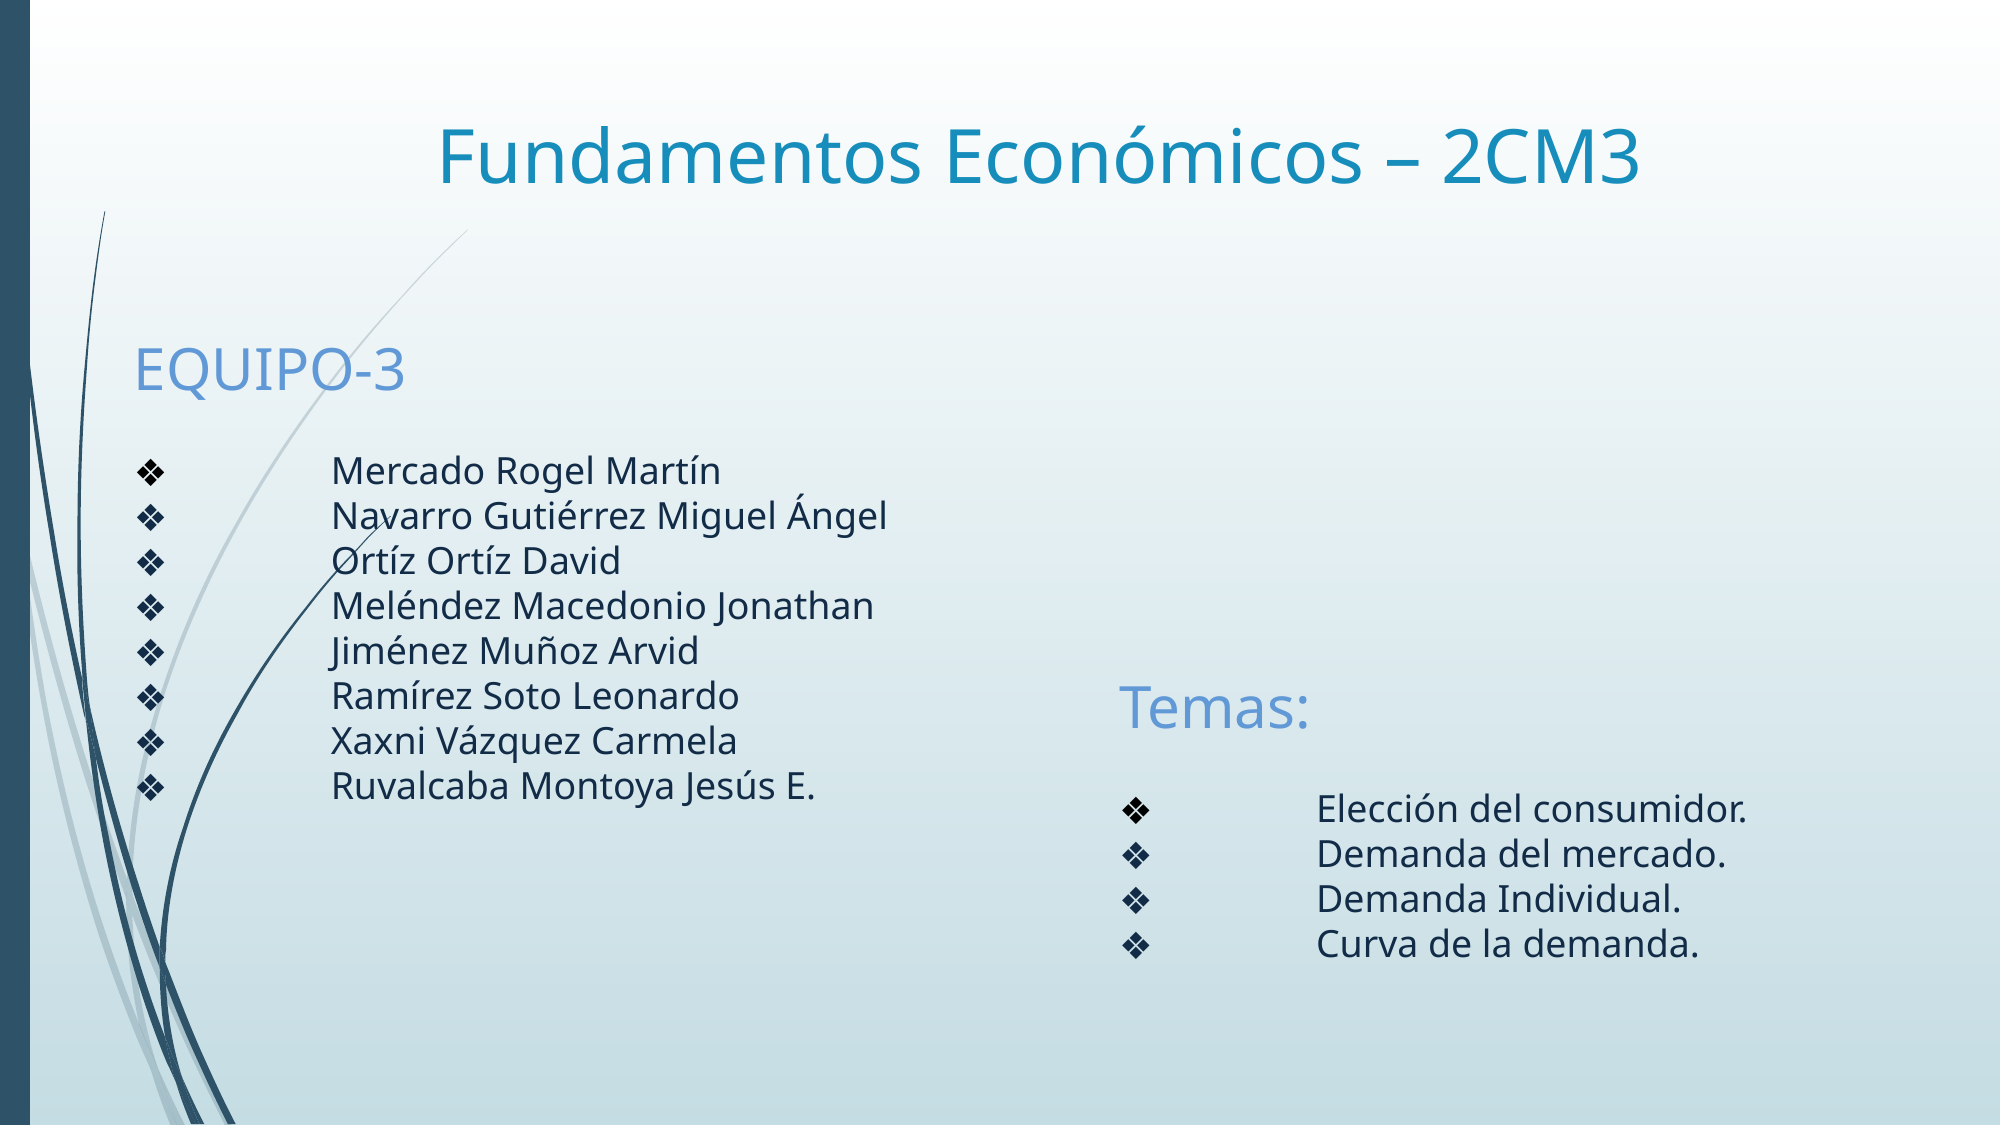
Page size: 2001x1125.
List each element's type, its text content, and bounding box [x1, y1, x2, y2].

text_box EQUIPO-3 Mercado Rogel Martín Navarro Gutiérrez Miguel Ángel Ortíz Ortíz David Meléndez Macedonio Jonathan Jiménez Muñoz Arvid Ramírez Soto Leonardo Xaxni Vázquez Carmela Ruvalcaba Montoya Jesús E. [118, 324, 1156, 819]
text_box Temas: Elección del consumidor. Demanda del mercado. Demanda Individual. Curva de la demanda. [1104, 662, 2000, 976]
title Fundamentos Económicos – 2CM3 [177, 45, 1903, 263]
